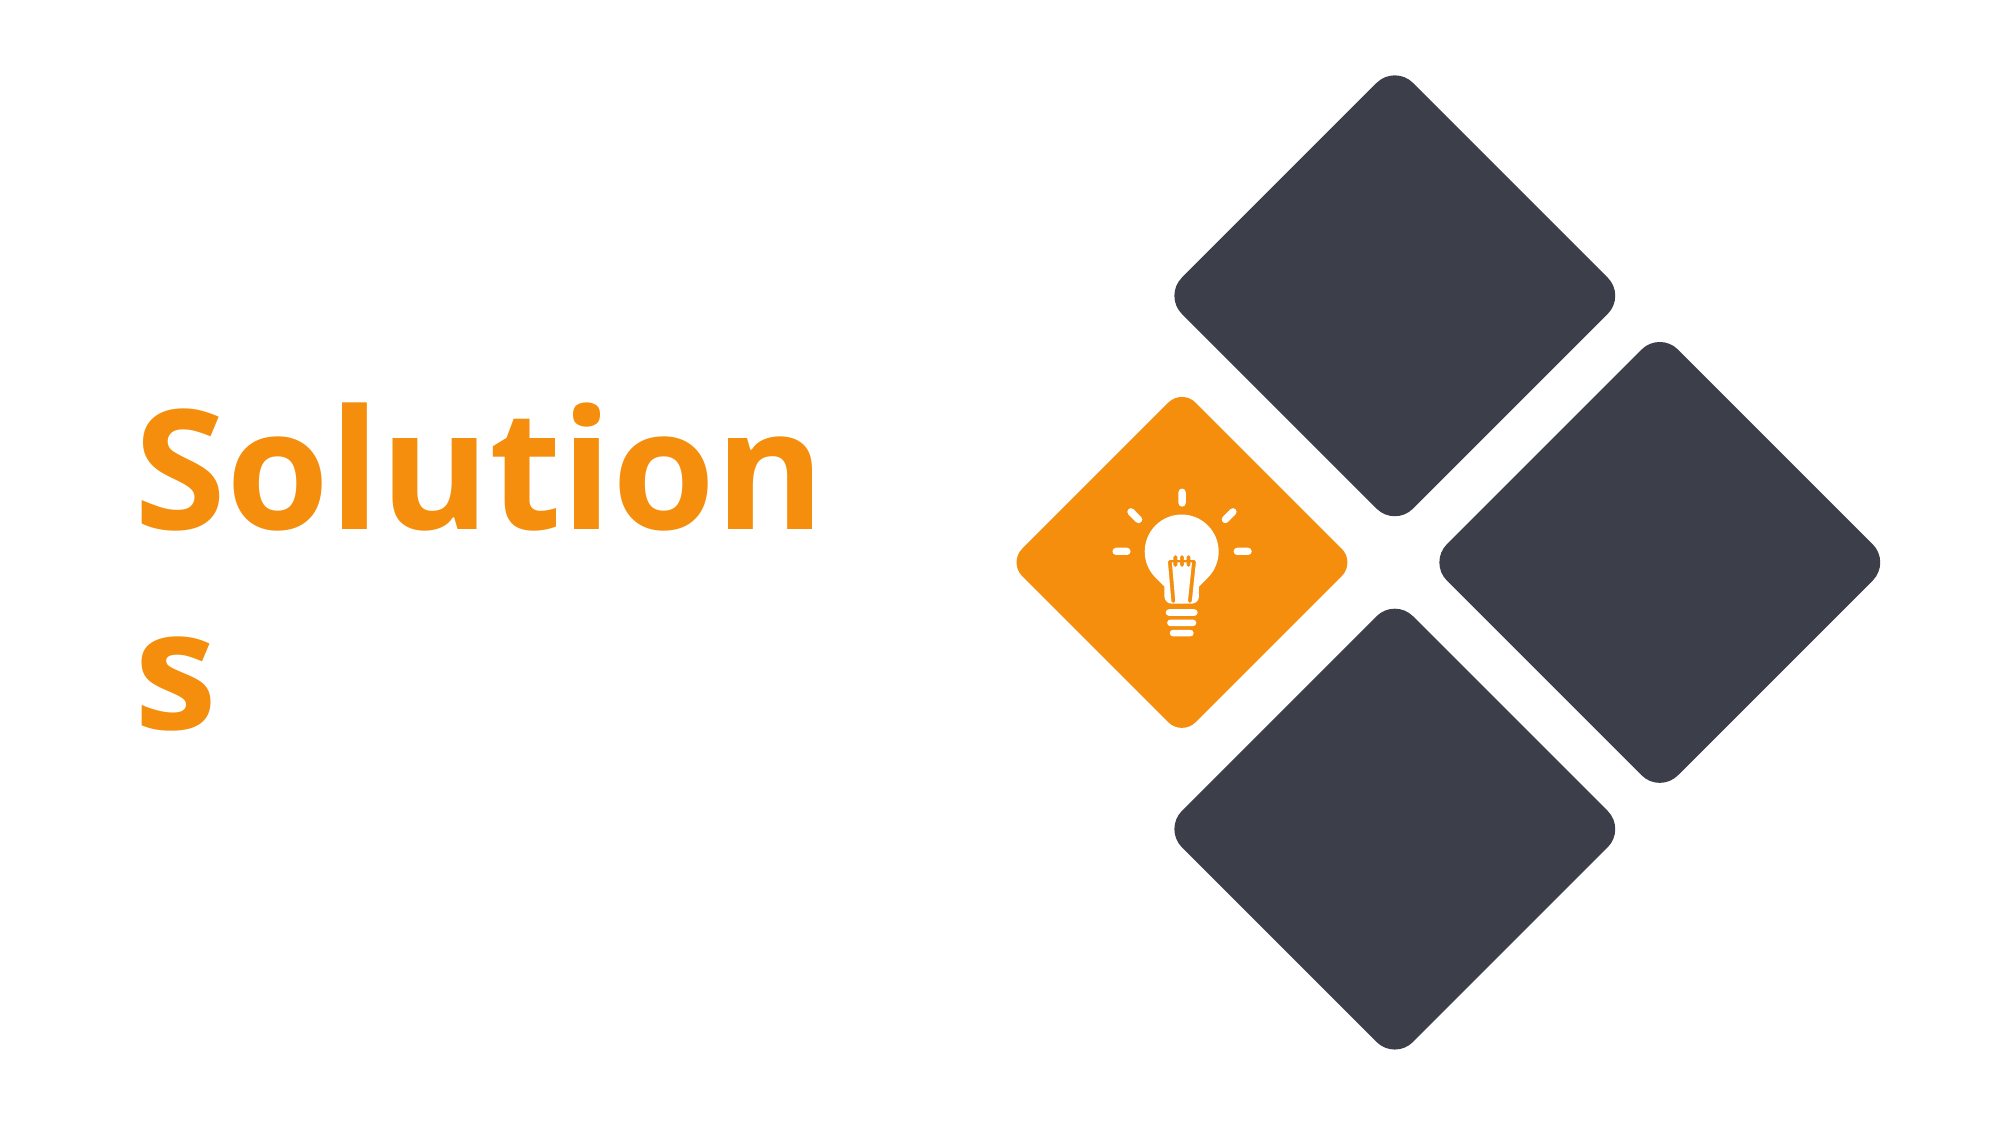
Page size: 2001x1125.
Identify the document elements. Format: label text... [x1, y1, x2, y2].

text_box [1165, 618, 1198, 638]
text_box Solutions [119, 355, 910, 770]
text_box [1173, 607, 1617, 1051]
text_box [1143, 513, 1220, 606]
text_box [1220, 507, 1238, 525]
text_box [1126, 507, 1144, 525]
text_box [1232, 546, 1253, 557]
text_box [1016, 396, 1348, 728]
text_box [1173, 74, 1617, 518]
text_box [1111, 546, 1132, 557]
text_box [1438, 340, 1882, 784]
text_box [1164, 608, 1199, 617]
text_box [1177, 487, 1187, 508]
